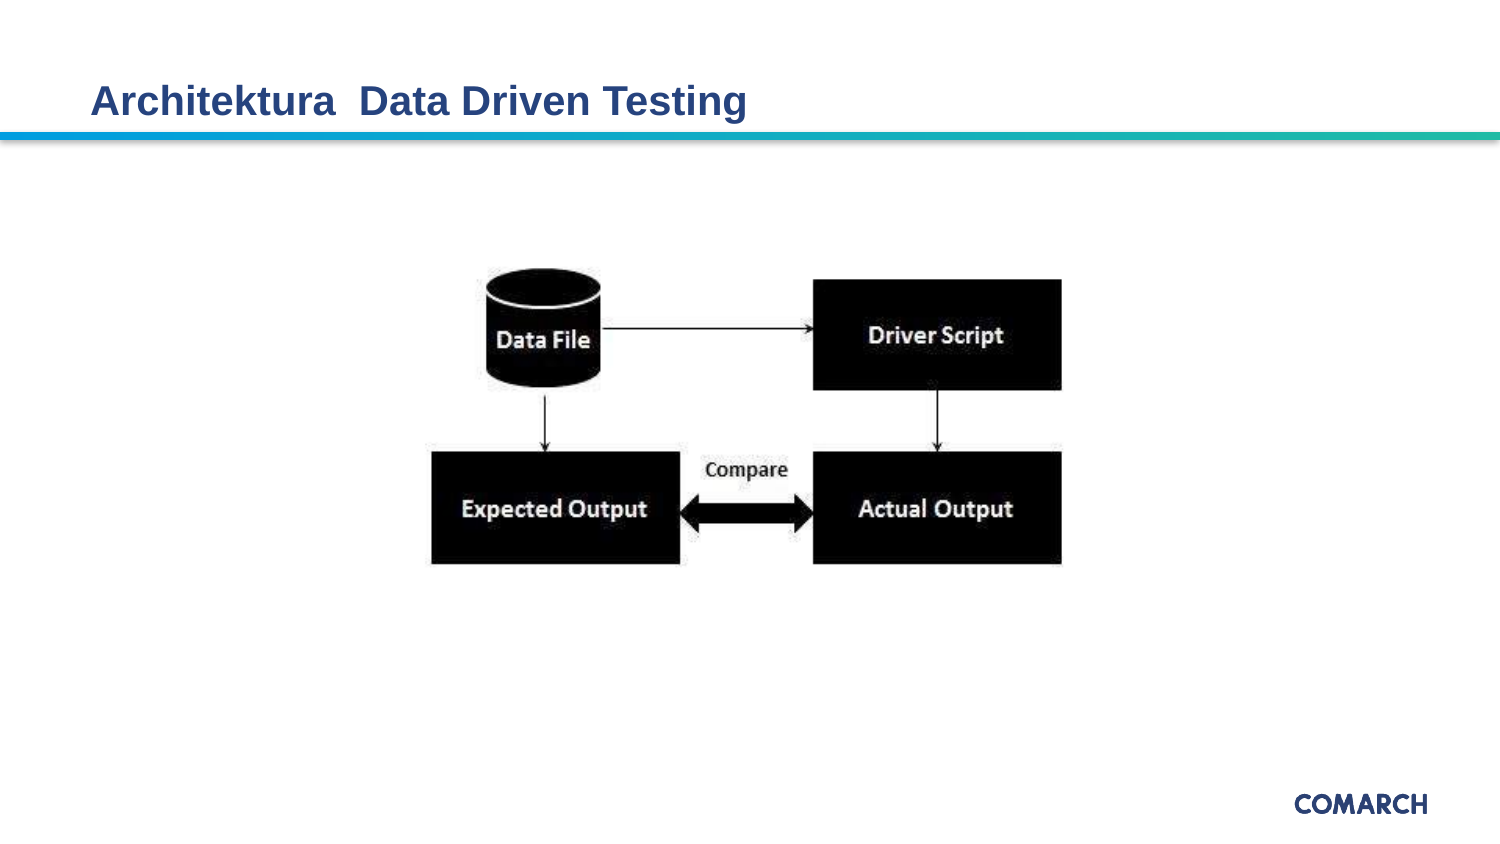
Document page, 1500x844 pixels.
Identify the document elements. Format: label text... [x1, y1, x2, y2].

title Architektura Data Driven Testing [75, 19, 1425, 132]
picture [1294, 793, 1427, 814]
picture [412, 241, 1087, 602]
